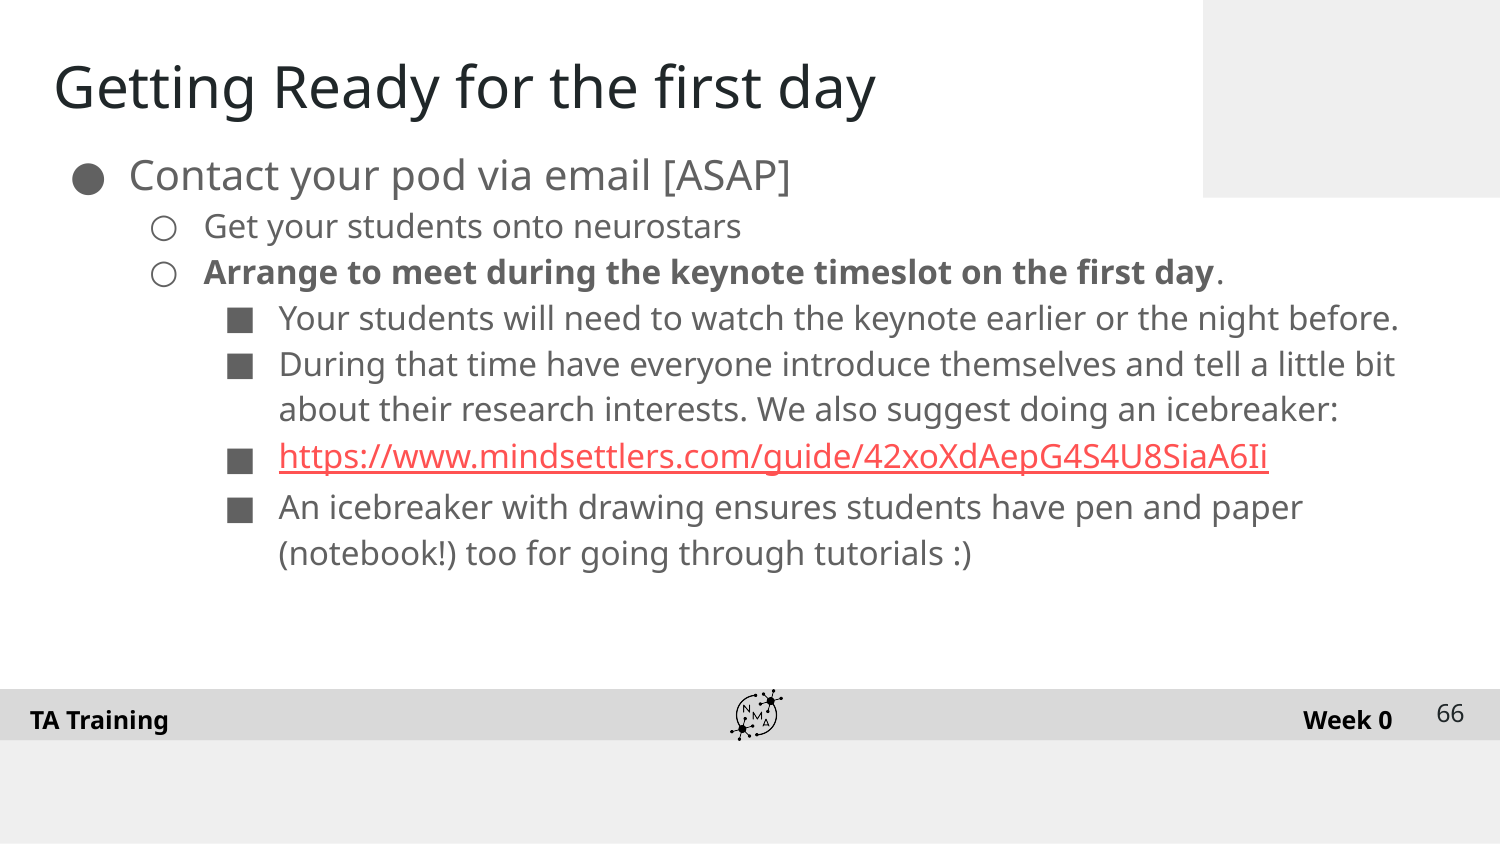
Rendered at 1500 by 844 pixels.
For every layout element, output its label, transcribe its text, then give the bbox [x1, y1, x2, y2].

picture [730, 689, 783, 741]
list Contact your pod via email [ASAP] Get your students onto neurostars Arrange to meet during the keynote timeslot on the first day. Your students will need to watch the keynote earlier or the night before. During that time have everyone introduce themselves and tell a little bit about their research interests. We also suggest doing an icebreaker: https://www.mindsettlers.com/guide/42xoXdAepG4S4U8SiaA6Ii An icebreaker with drawing ensures students have pen and paper (notebook!) too for going through tutorials :) [38, 130, 1437, 687]
title Getting Ready for the first day [38, 35, 1437, 130]
slide_number ‹#› [1389, 689, 1480, 741]
